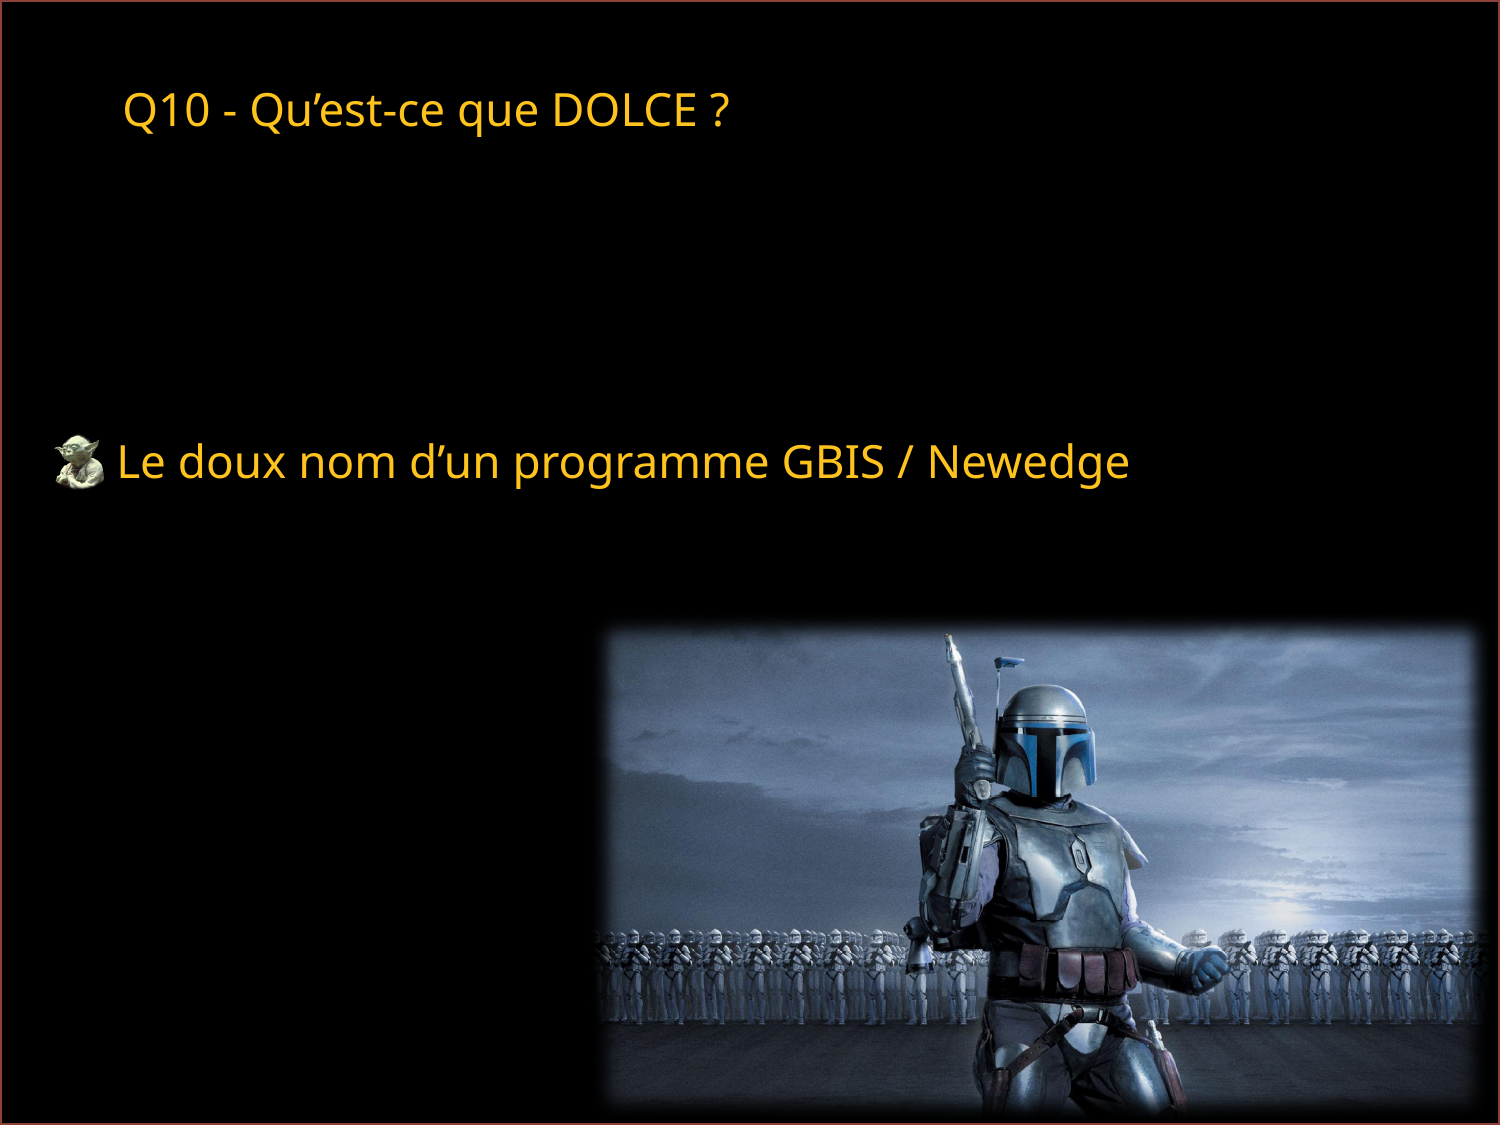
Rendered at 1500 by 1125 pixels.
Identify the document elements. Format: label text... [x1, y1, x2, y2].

text_box Un dessert servi tous les lundis à la cantine des tours Un style : le Dolce coding Le doux nom d’un programme GBIS / Newedge L’acronyme de mots à la mode : Digital One Liveflow Cloud Excellence [101, 205, 1477, 661]
picture [588, 612, 1492, 1121]
text_box Q10 - Qu’est-ce que DOLCE ? [107, 72, 746, 143]
text_box [0, 0, 1500, 1125]
picture [50, 432, 108, 490]
